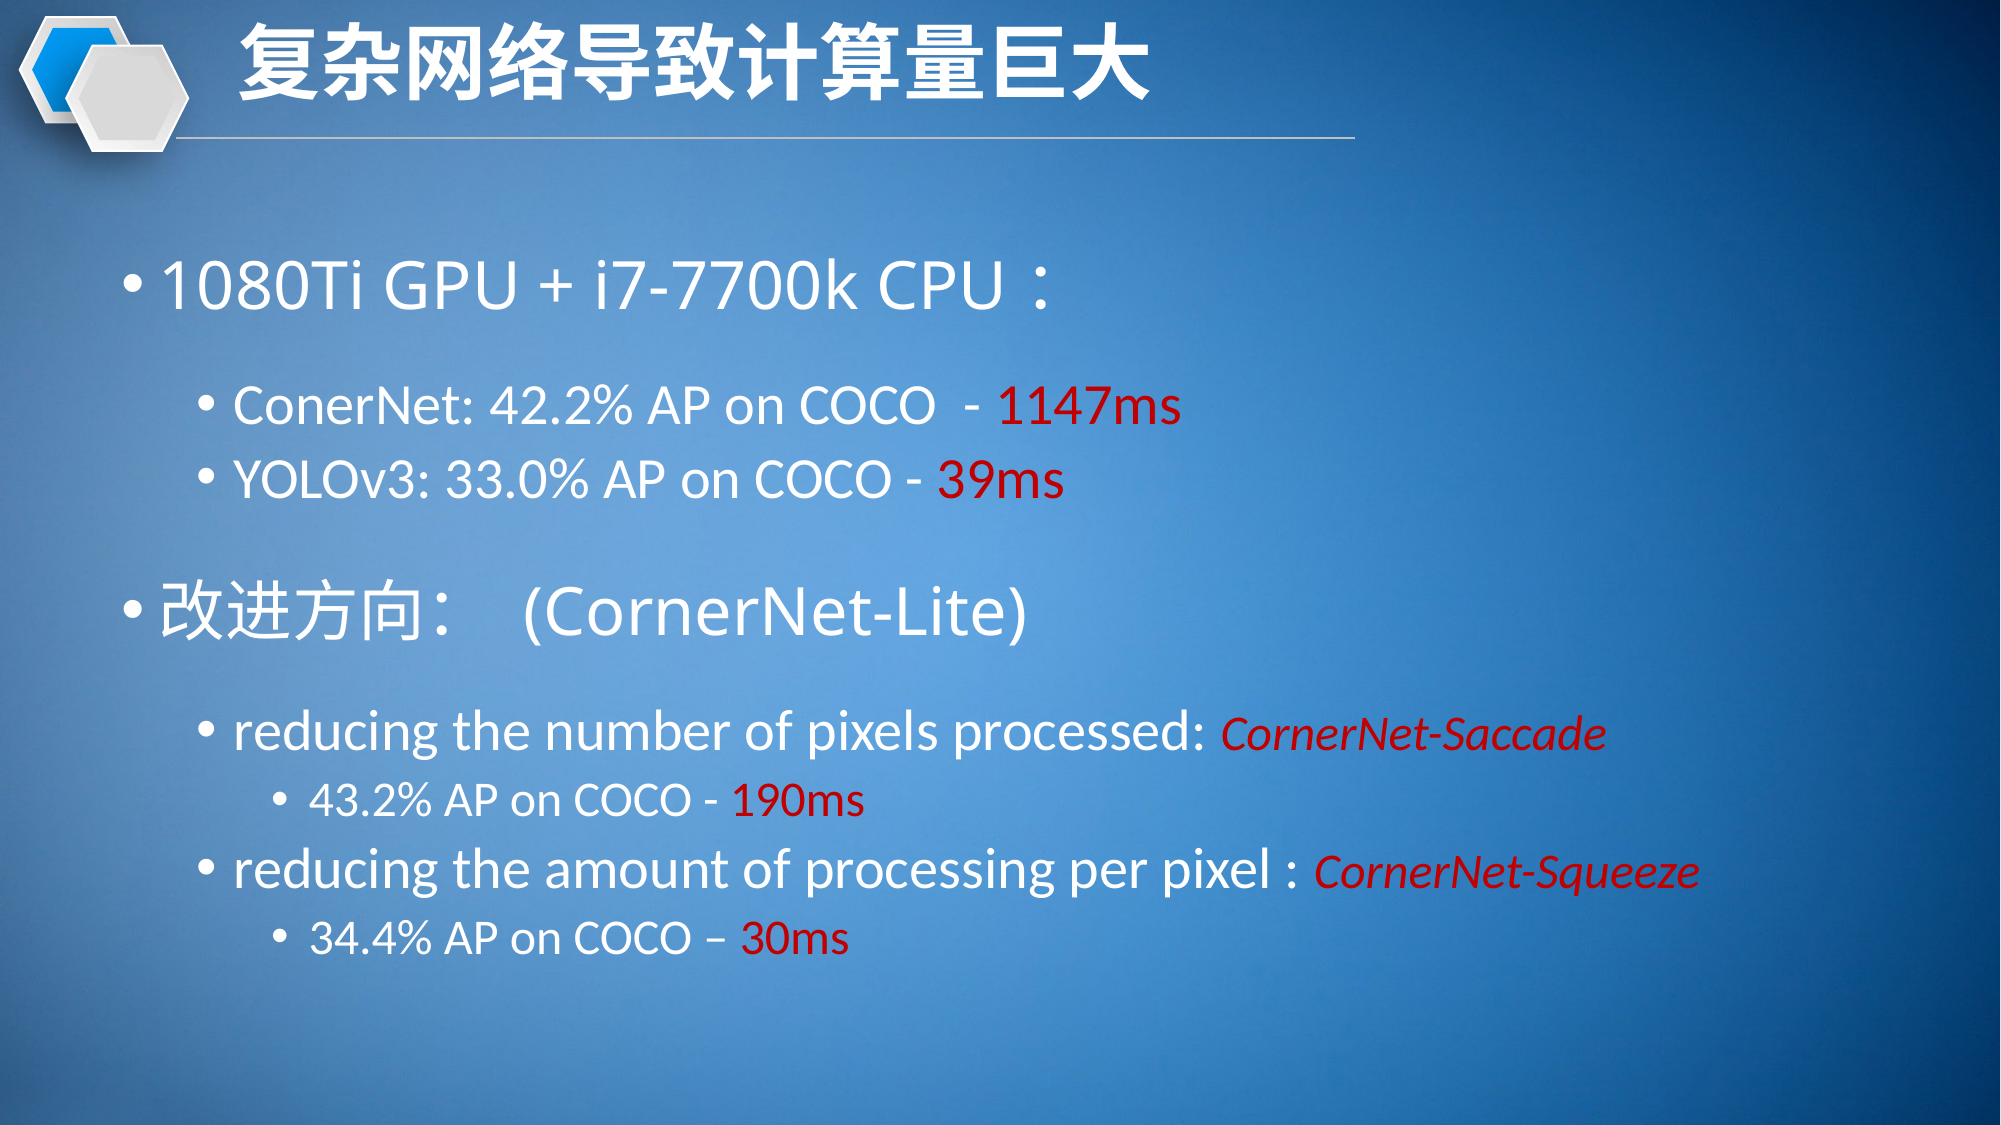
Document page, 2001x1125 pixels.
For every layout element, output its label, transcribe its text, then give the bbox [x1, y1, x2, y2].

picture [0, 0, 2001, 1125]
title 复杂网络导致计算量巨大 [222, 0, 1948, 134]
list 1080Ti GPU + i7-7700k CPU： ConerNet: 42.2% AP on COCO - 1147ms YOLOv3: 33.0% AP on COCO - 39ms 改进方向： (CornerNet-Lite) reducing the number of pixels processed: CornerNet-Saccade 43.2% AP on COCO - 190ms reducing the amount of processing per pixel : CornerNet-Squeeze 34.4% AP on COCO – 30ms [106, 218, 1972, 1080]
